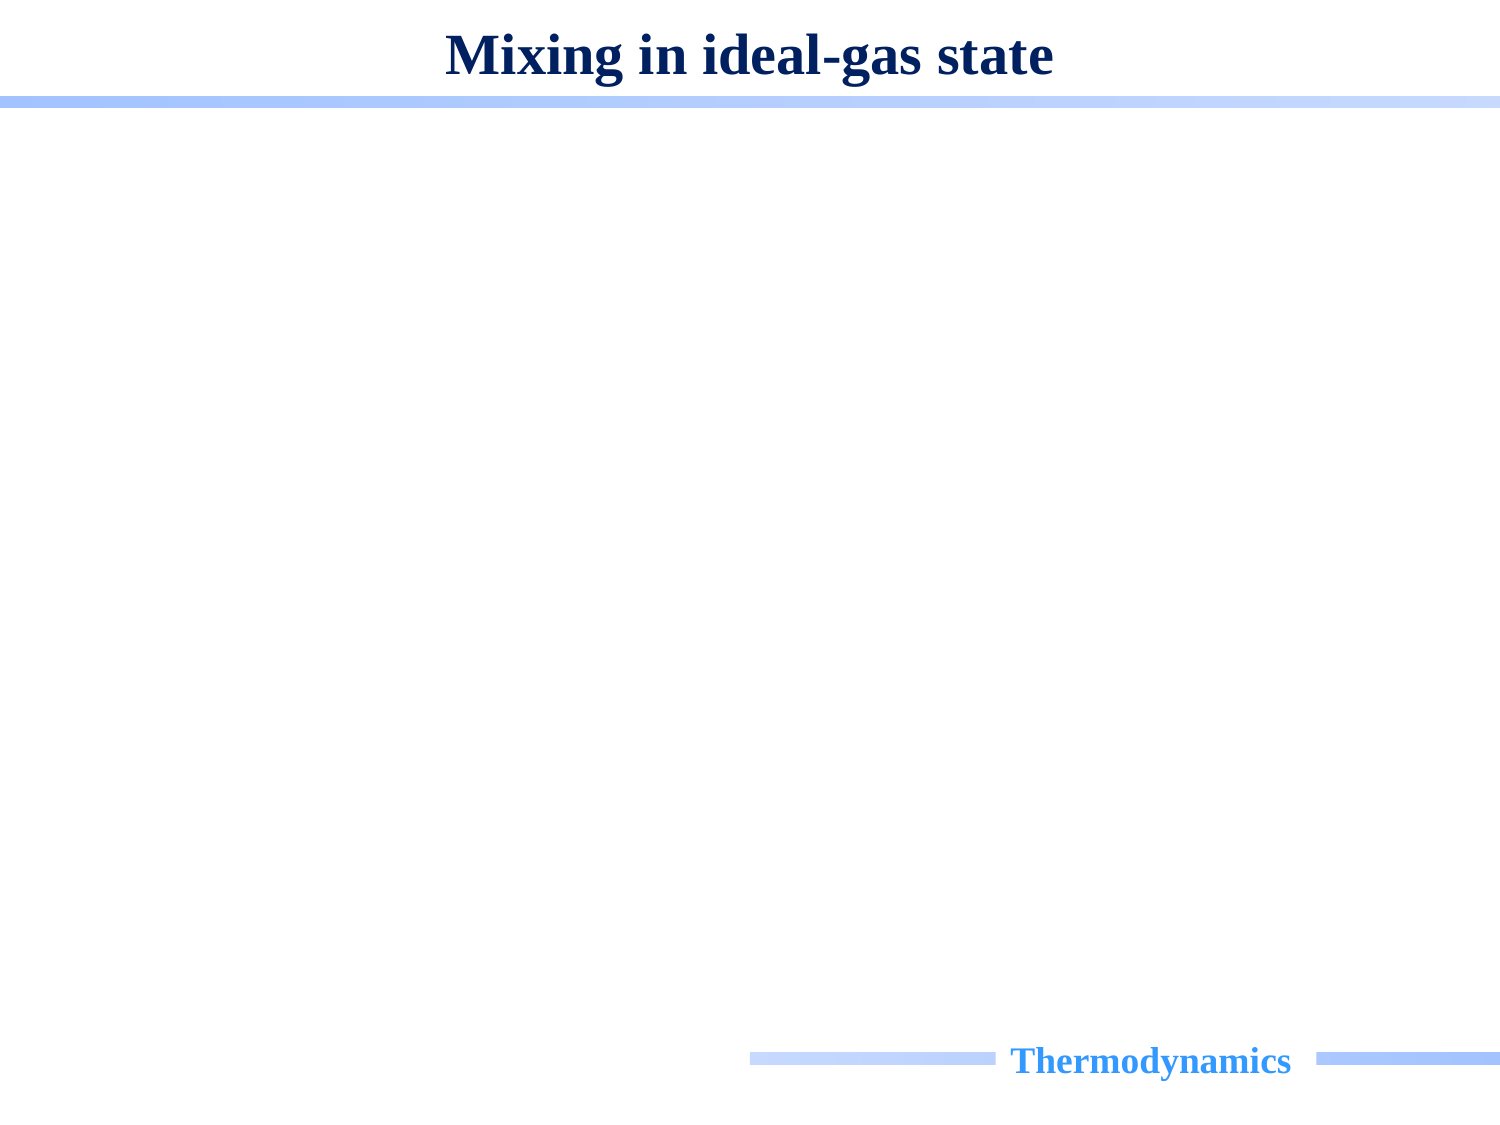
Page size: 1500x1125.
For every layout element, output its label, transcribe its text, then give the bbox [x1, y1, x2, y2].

title Mixing in ideal-gas state [228, 25, 1272, 77]
